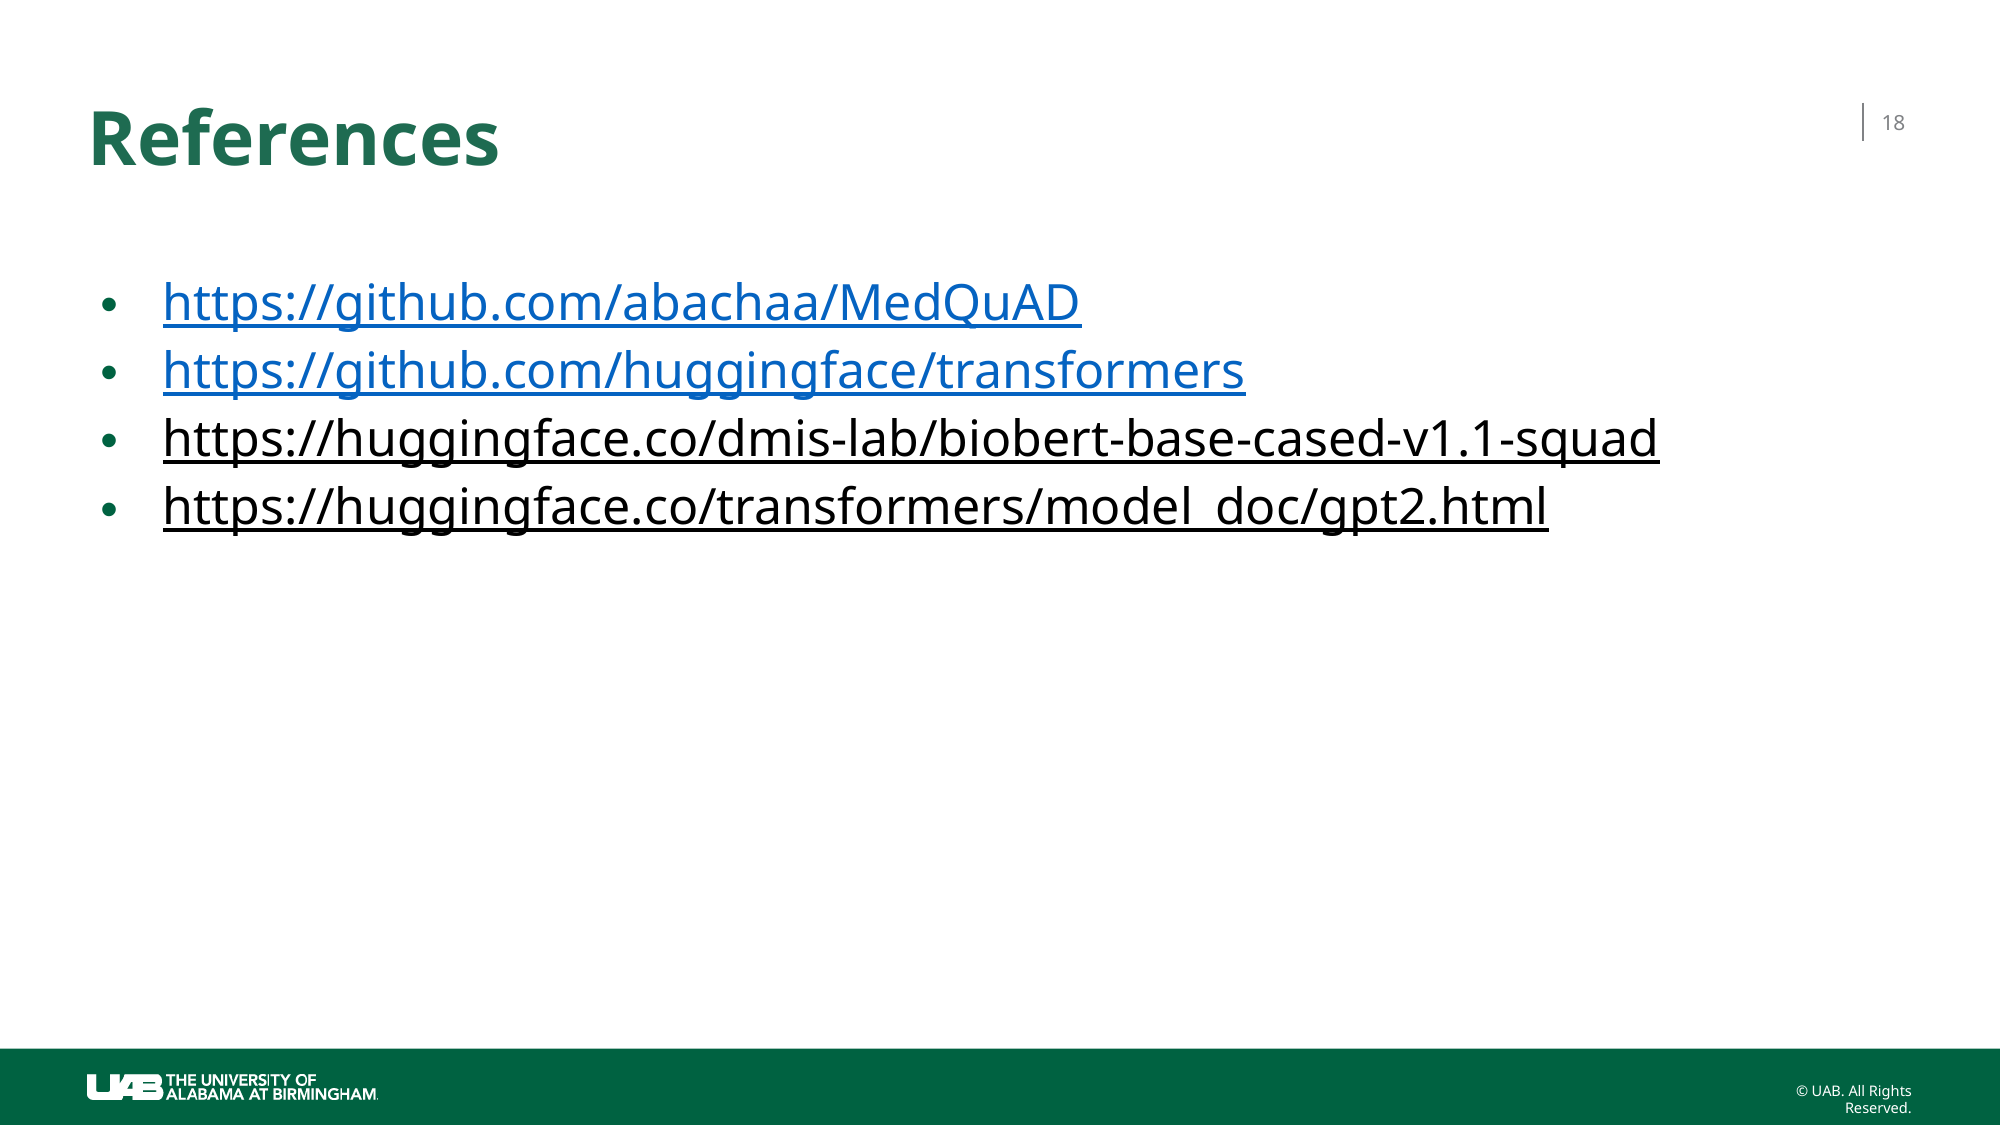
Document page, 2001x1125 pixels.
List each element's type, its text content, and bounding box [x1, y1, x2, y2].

list https://github.com/abachaa/MedQuAD https://github.com/huggingface/transformers https://huggingface.co/dmis-lab/biobert-base-cased-v1.1-squad https://huggingface.co/transformers/model_doc/gpt2.html [87, 269, 1912, 984]
picture [87, 1074, 378, 1100]
slide_number 18 [1881, 93, 1932, 154]
title References [87, 78, 1833, 205]
